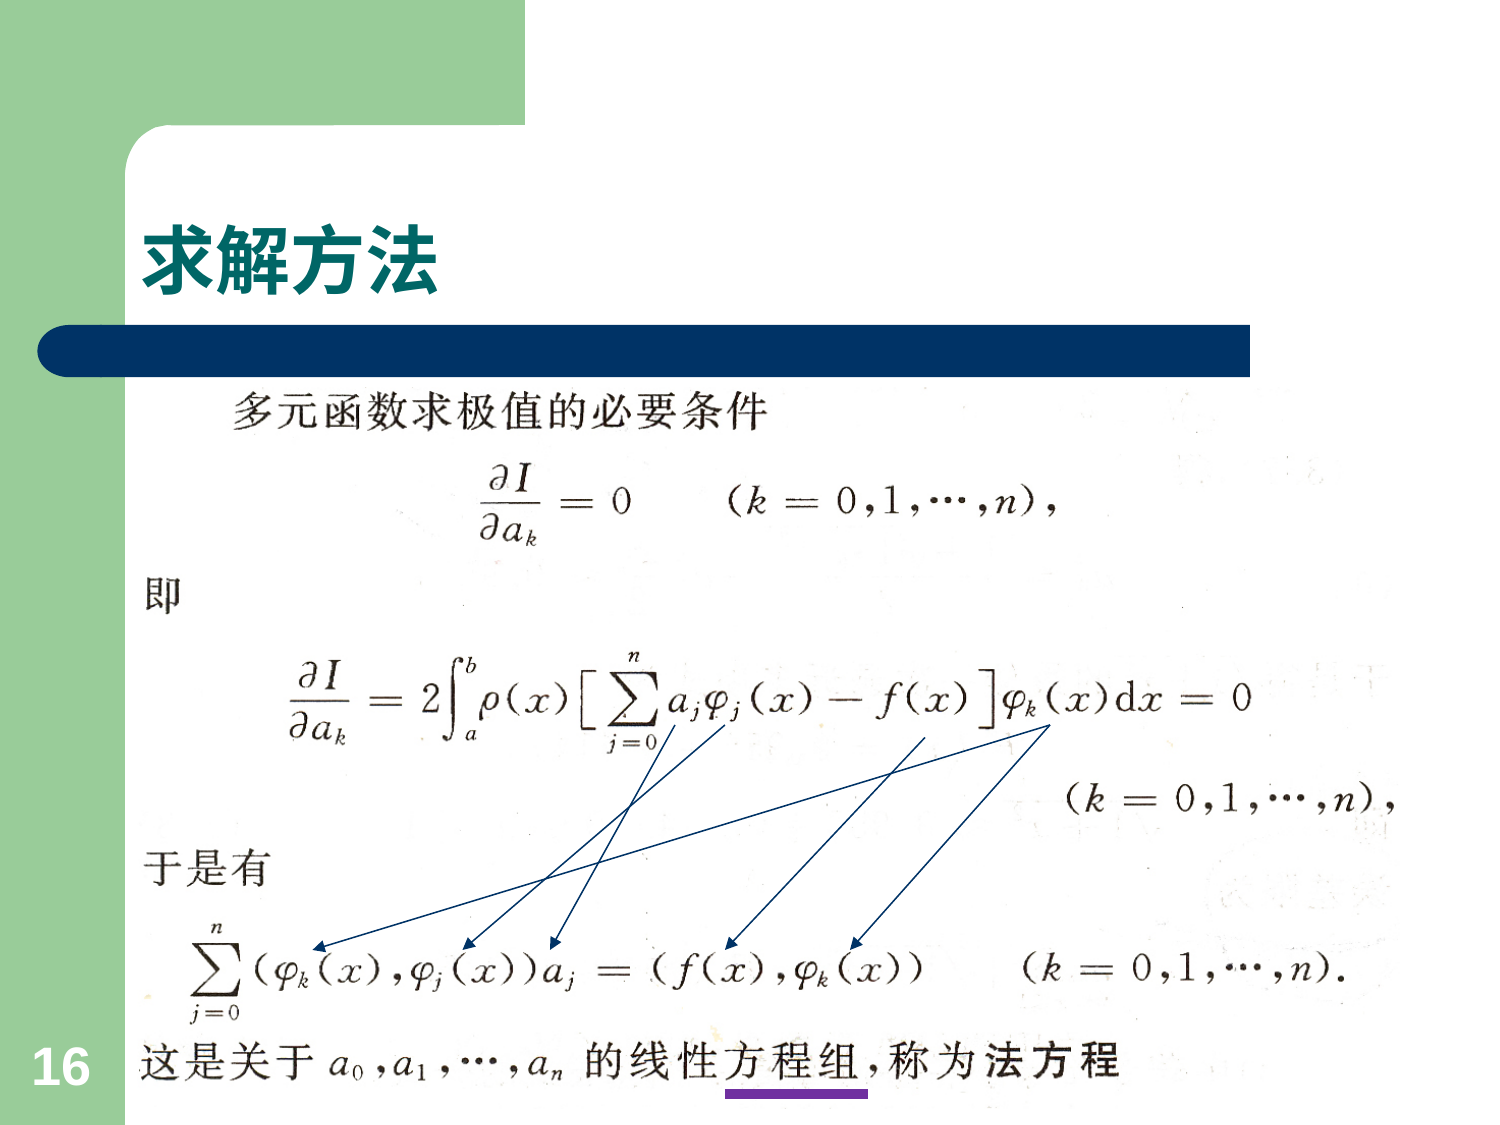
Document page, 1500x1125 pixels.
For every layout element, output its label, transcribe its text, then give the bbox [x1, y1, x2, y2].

slide_number 16 [13, 1023, 111, 1105]
title 求解方法 [125, 125, 1425, 313]
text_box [724, 724, 1051, 951]
picture [137, 387, 1401, 1110]
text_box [312, 724, 723, 951]
